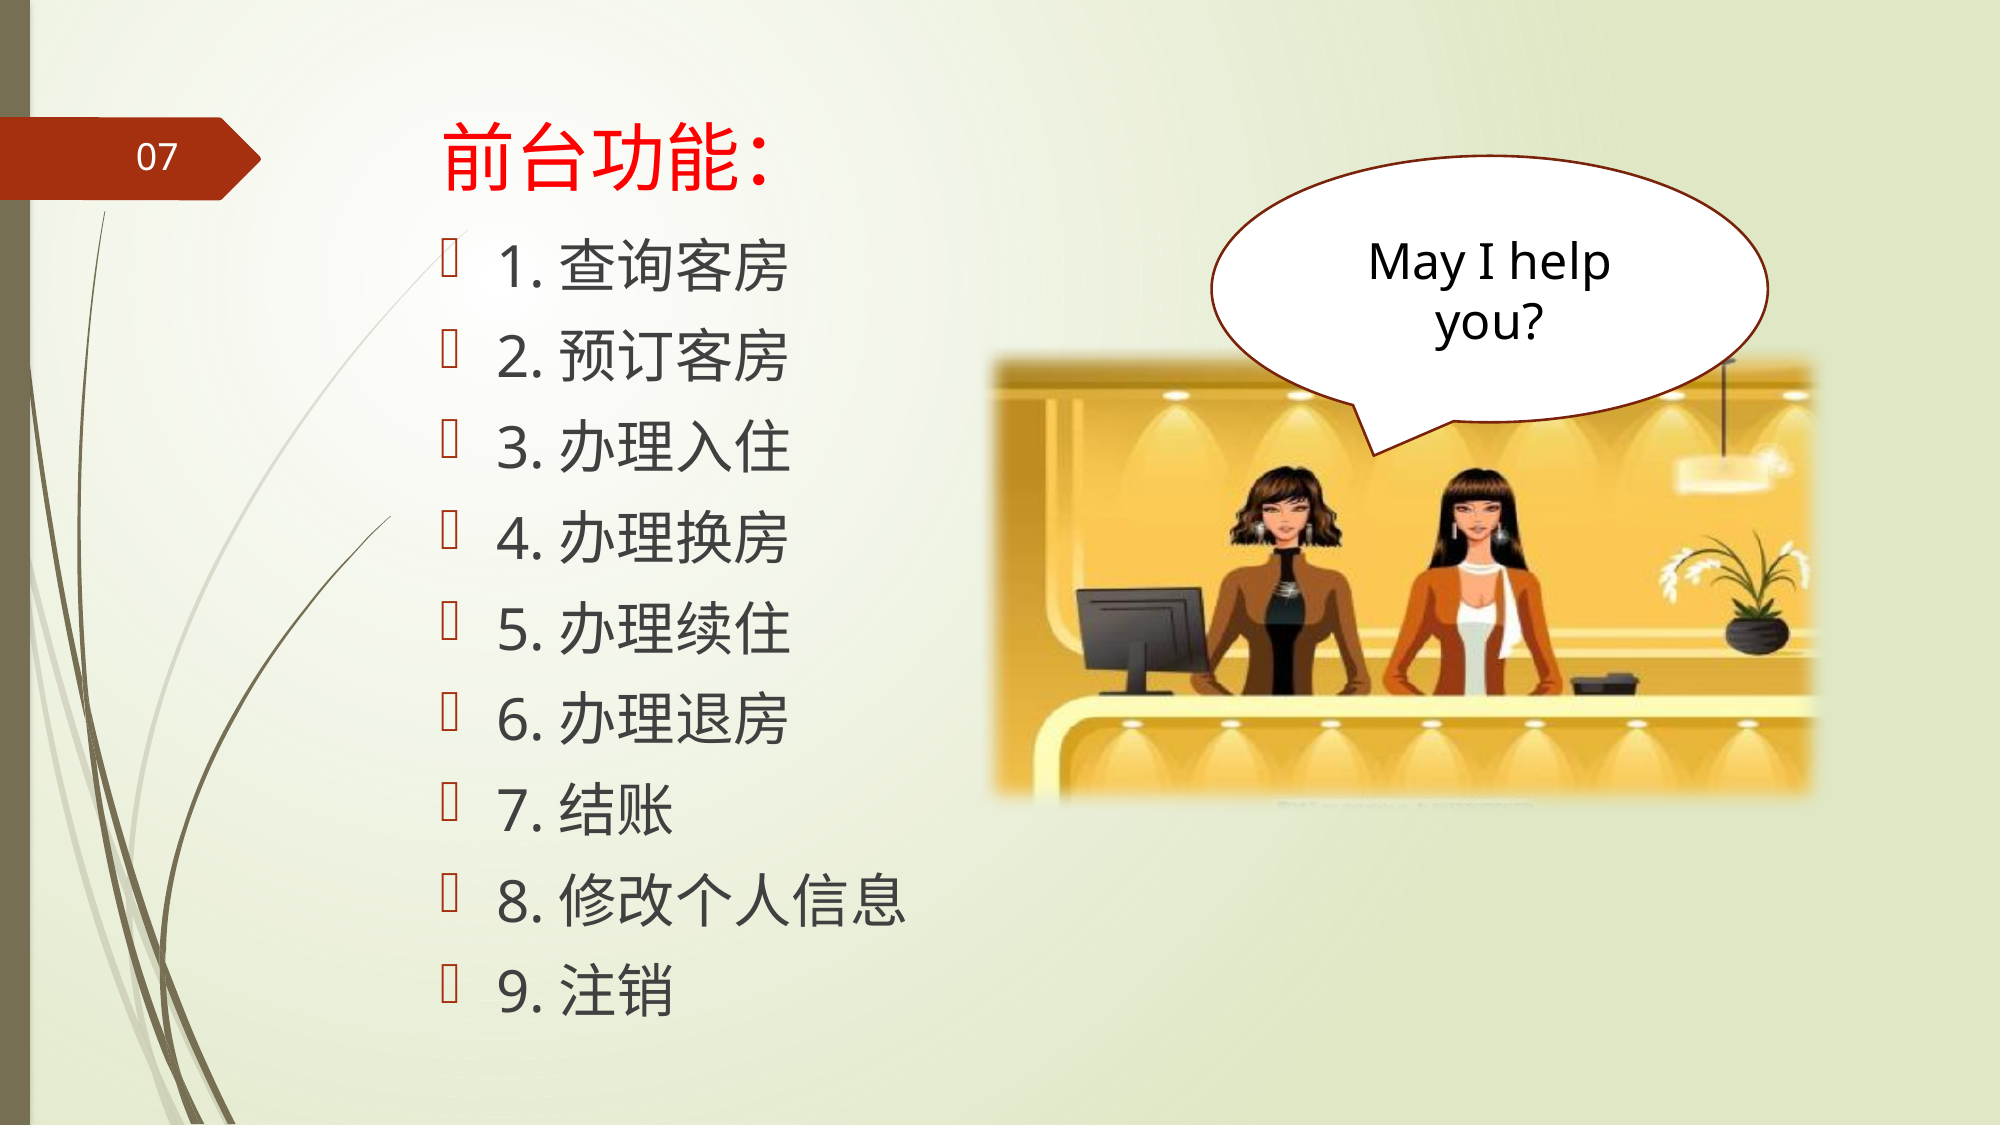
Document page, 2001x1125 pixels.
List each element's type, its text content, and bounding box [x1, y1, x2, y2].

list 1.查询客房 2.预订客房 3.办理入住 4.办理换房 5.办理续住 6.办理退房 7.结账 8.修改个人信息 9.注销 [424, 221, 1888, 1098]
text_box 07 [99, 127, 215, 185]
picture [977, 342, 1828, 812]
title 前台功能： [425, 102, 1888, 221]
text_box May I help you? [1210, 154, 1770, 341]
